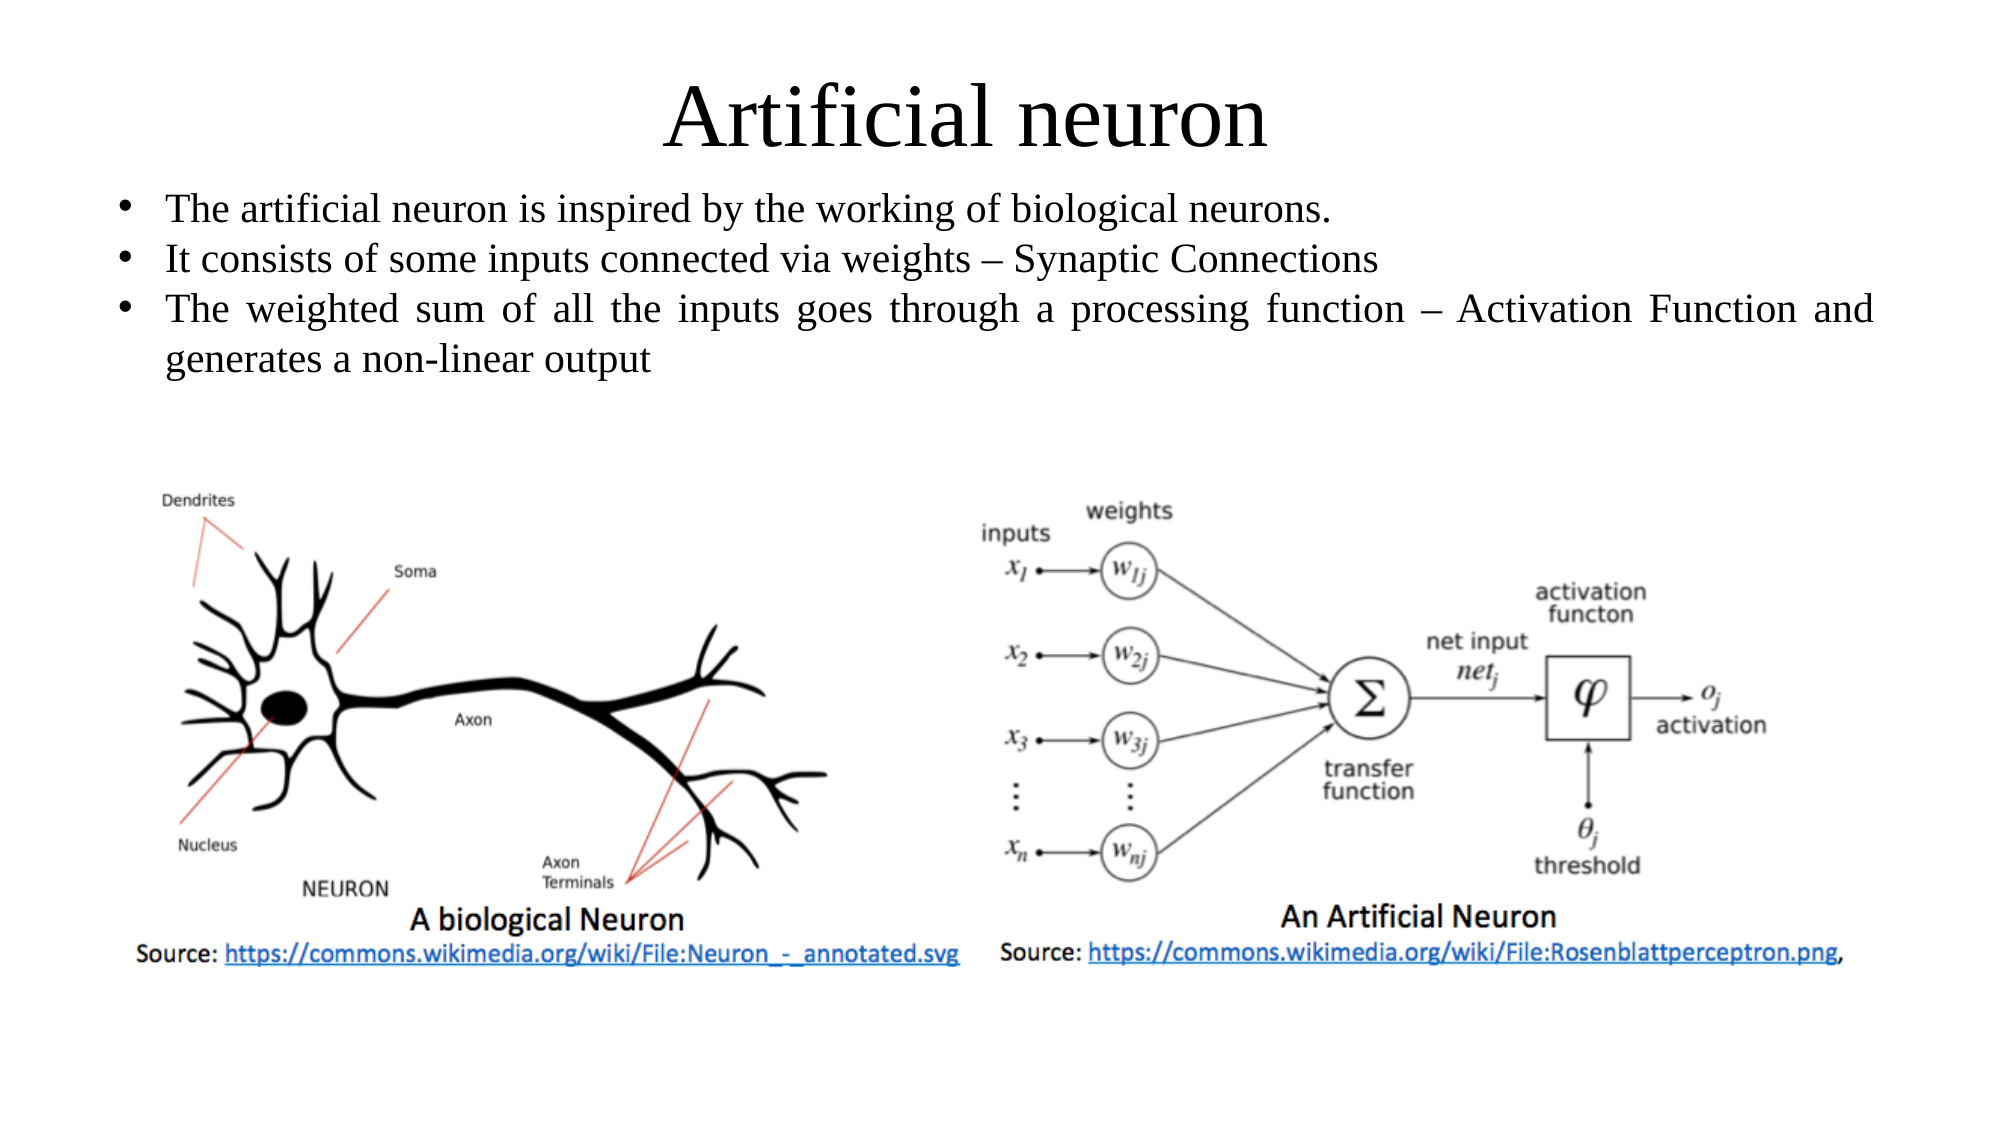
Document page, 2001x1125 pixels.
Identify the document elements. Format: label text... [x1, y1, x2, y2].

text_box The artificial neuron is inspired by the working of biological neurons. It consists of some inputs connected via weights – Synaptic Connections The weighted sum of all the inputs goes through a processing function – Activation Function and generates a non-linear output [103, 173, 1891, 389]
title Artificial neuron [69, 59, 1863, 174]
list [80, 487, 1891, 982]
